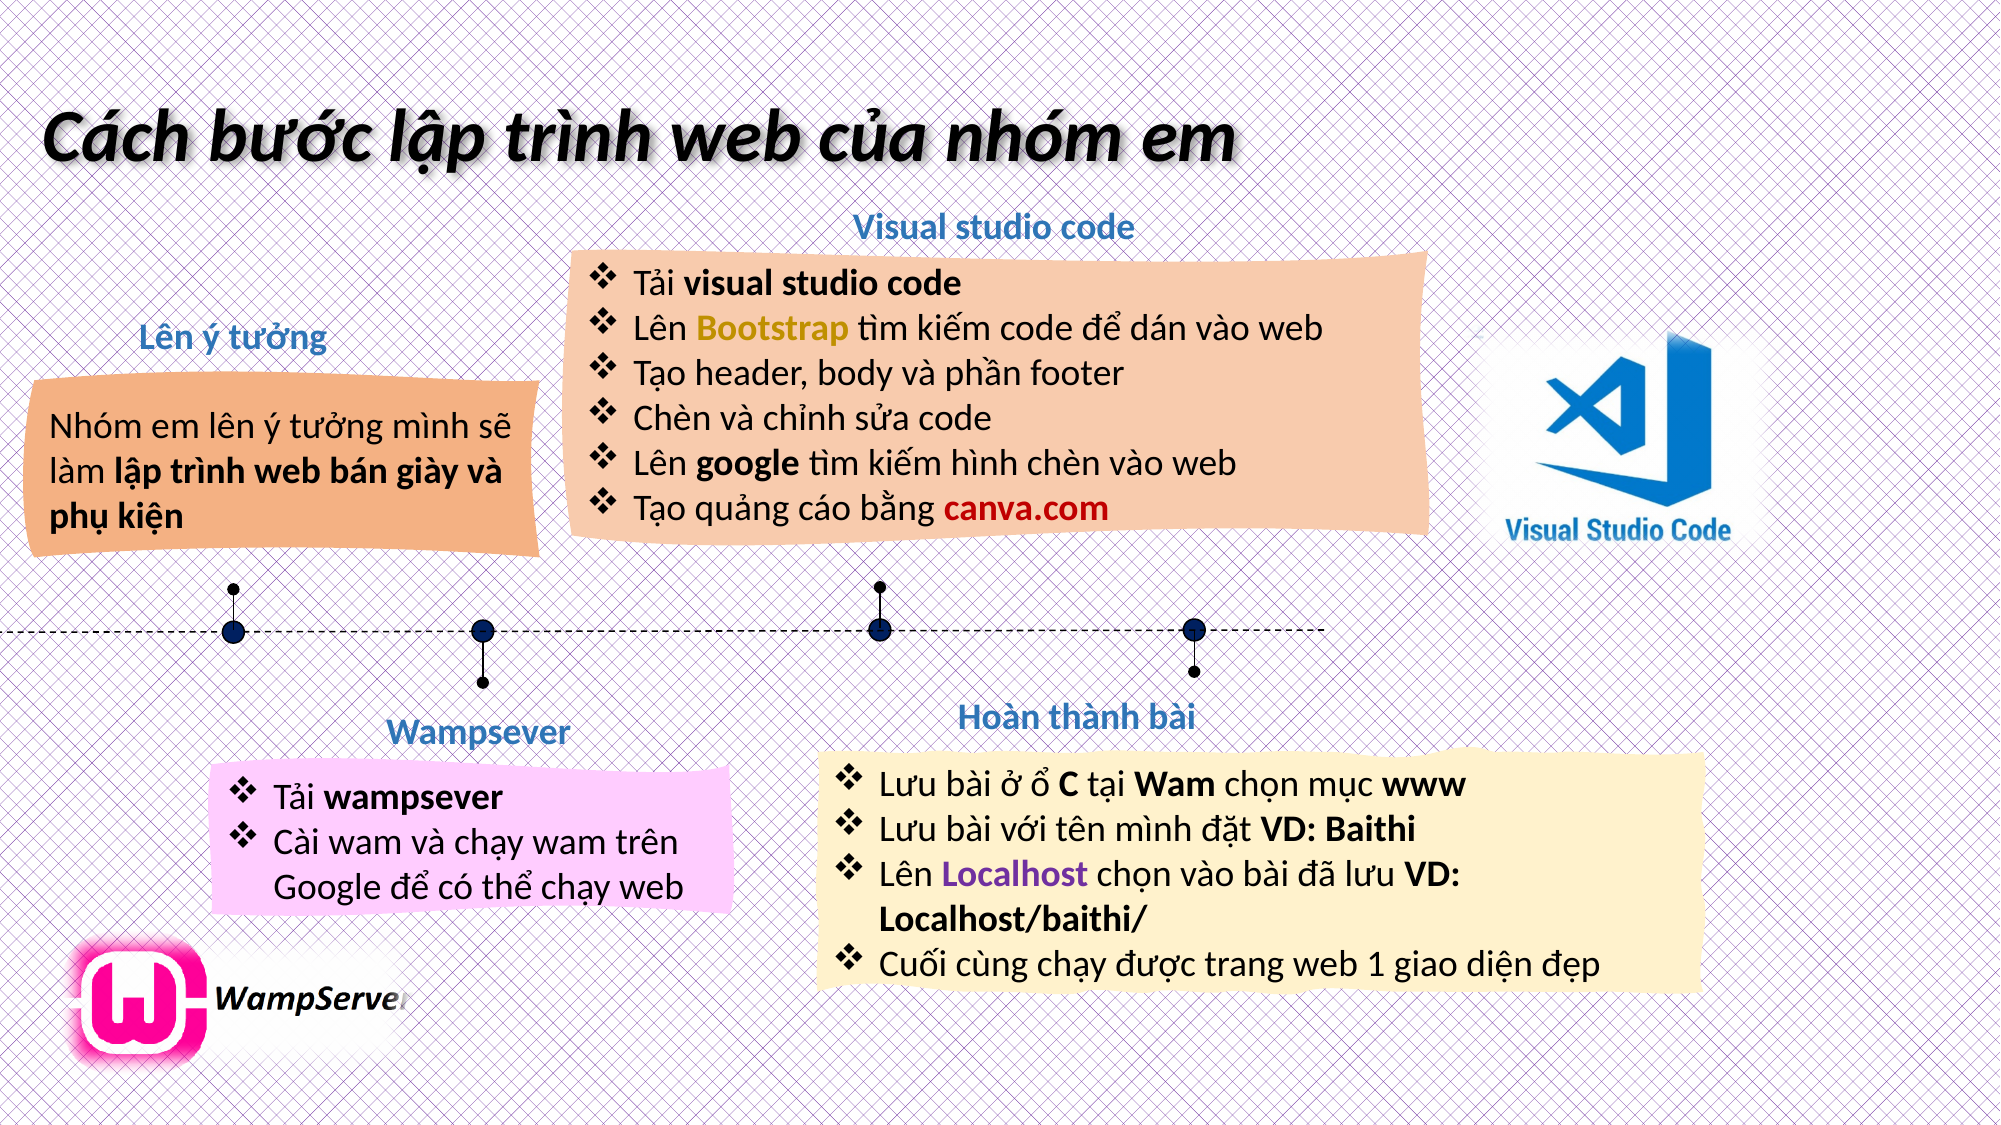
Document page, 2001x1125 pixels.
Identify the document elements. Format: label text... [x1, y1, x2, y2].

text_box [472, 620, 494, 629]
text_box Tải wampsever Cài wam và chạy wam trên Google để có thể chạy web [208, 758, 735, 925]
text_box Wampsever [371, 699, 640, 759]
text_box [1183, 633, 1194, 641]
text_box [472, 633, 494, 642]
text_box [1183, 619, 1206, 629]
text_box Tải visual studio code Lên Bootstrap tìm kiếm code để dán vào web Tạo header, body và phần footer Chèn và chỉnh sửa code Lên google tìm kiếm hình chèn vào web Tạo quảng cáo bằng canva.com [561, 236, 1441, 546]
text_box Nhóm em lên ý tưởng mình sẽ làm lập trình web bán giày và phụ kiện [23, 371, 541, 565]
picture [1460, 319, 1784, 563]
text_box [222, 633, 245, 644]
text_box Lưu bài ở ổ C tại Wam chọn mục www Lưu bài với tên mình đặt VD: Baithi Lên Localhost chọn vào bài đã lưu VD: Localhost/baithi/ Cuối cùng chạy được trang web 1 giao diện đẹp [813, 746, 1706, 997]
text_box Hoàn thành bài [943, 684, 1350, 745]
text_box [1195, 633, 1205, 641]
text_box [0, 629, 1329, 633]
text_box Lên ý tưởng [124, 304, 358, 365]
text_box [234, 621, 244, 629]
text_box [869, 619, 891, 629]
text_box Cách bước lập trình web của nhóm em [27, 79, 1350, 185]
text_box [223, 621, 233, 629]
text_box Visual studio code [838, 194, 1162, 254]
text_box [869, 633, 891, 641]
picture [59, 928, 416, 1076]
